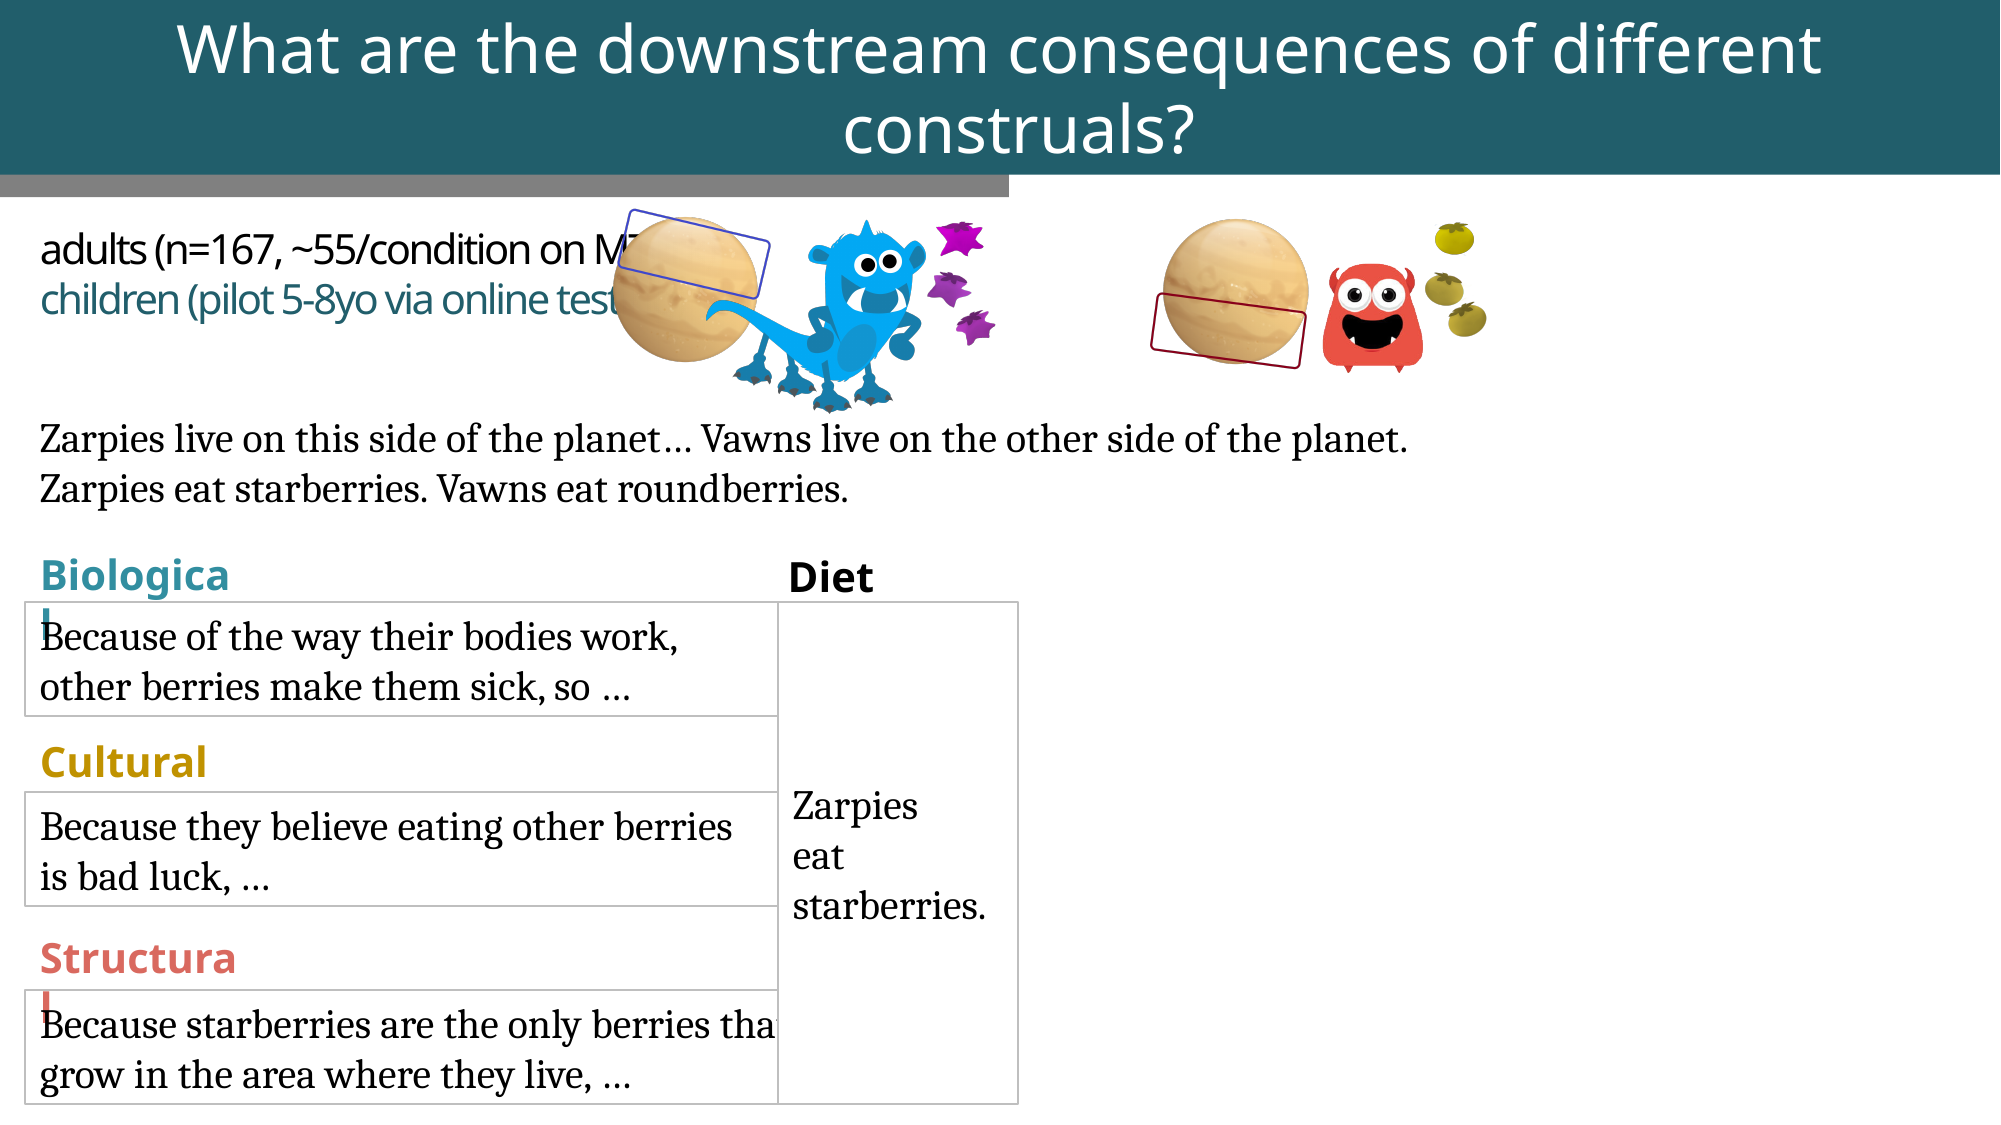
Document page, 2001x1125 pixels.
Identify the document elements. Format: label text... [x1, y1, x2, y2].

picture [596, 201, 1006, 414]
text_box adults (n=167, ~55/condition on MTurk) children (pilot 5-8yo via online testing) [24, 215, 596, 345]
text_box Diet [773, 543, 1006, 601]
text_box Because of the way their bodies work, other berries make them sick, so … [24, 601, 777, 717]
text_box Biological [24, 541, 258, 601]
picture [1147, 203, 1501, 391]
text_box Because they believe eating other berries is bad luck, … [24, 791, 777, 907]
text_box What are the downstream consequences of different construals? [0, 0, 2000, 175]
text_box Zarpies eat starberries. [777, 601, 1019, 1105]
text_box Zarpies live on this side of the planet… Vawns live on the other side of the planet. Zarpies eat starberries. Vawns eat roundberries. [24, 380, 1548, 541]
text_box Cultural [24, 728, 232, 791]
text_box Because starberries are the only berries that grow in the area where they live, … [24, 989, 777, 1105]
text_box Construals [0, 175, 1009, 198]
text_box Structural [24, 924, 258, 989]
